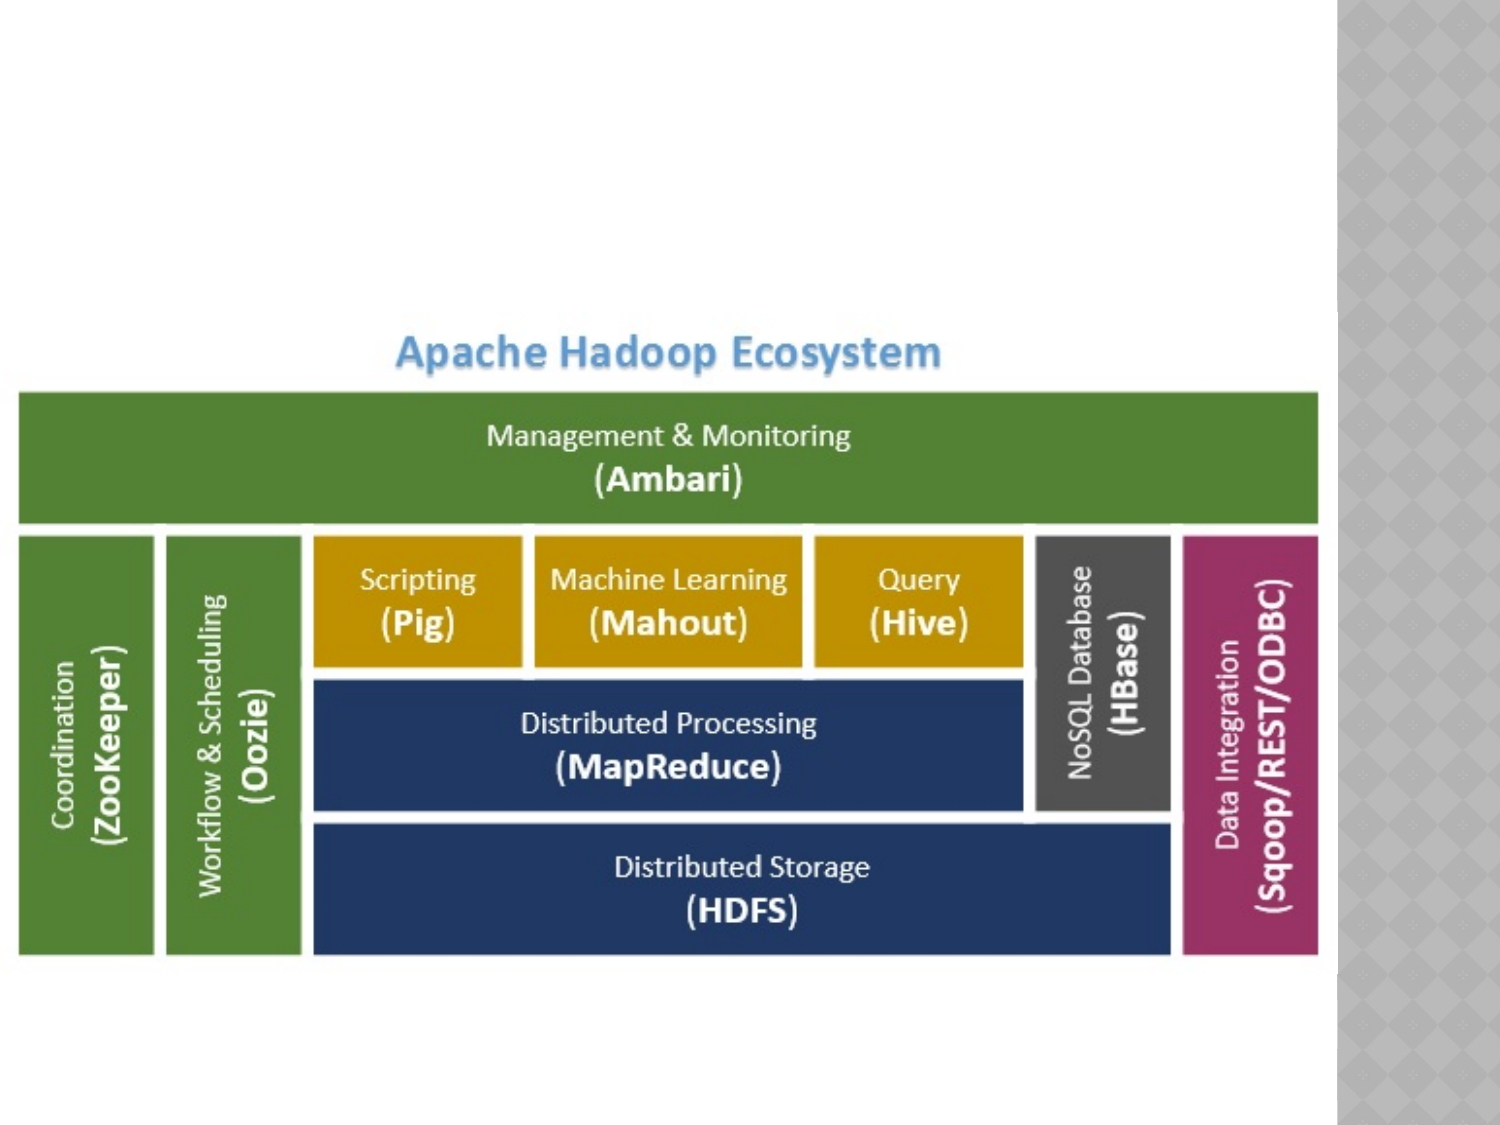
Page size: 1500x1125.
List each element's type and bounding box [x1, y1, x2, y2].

list [0, 312, 1338, 975]
